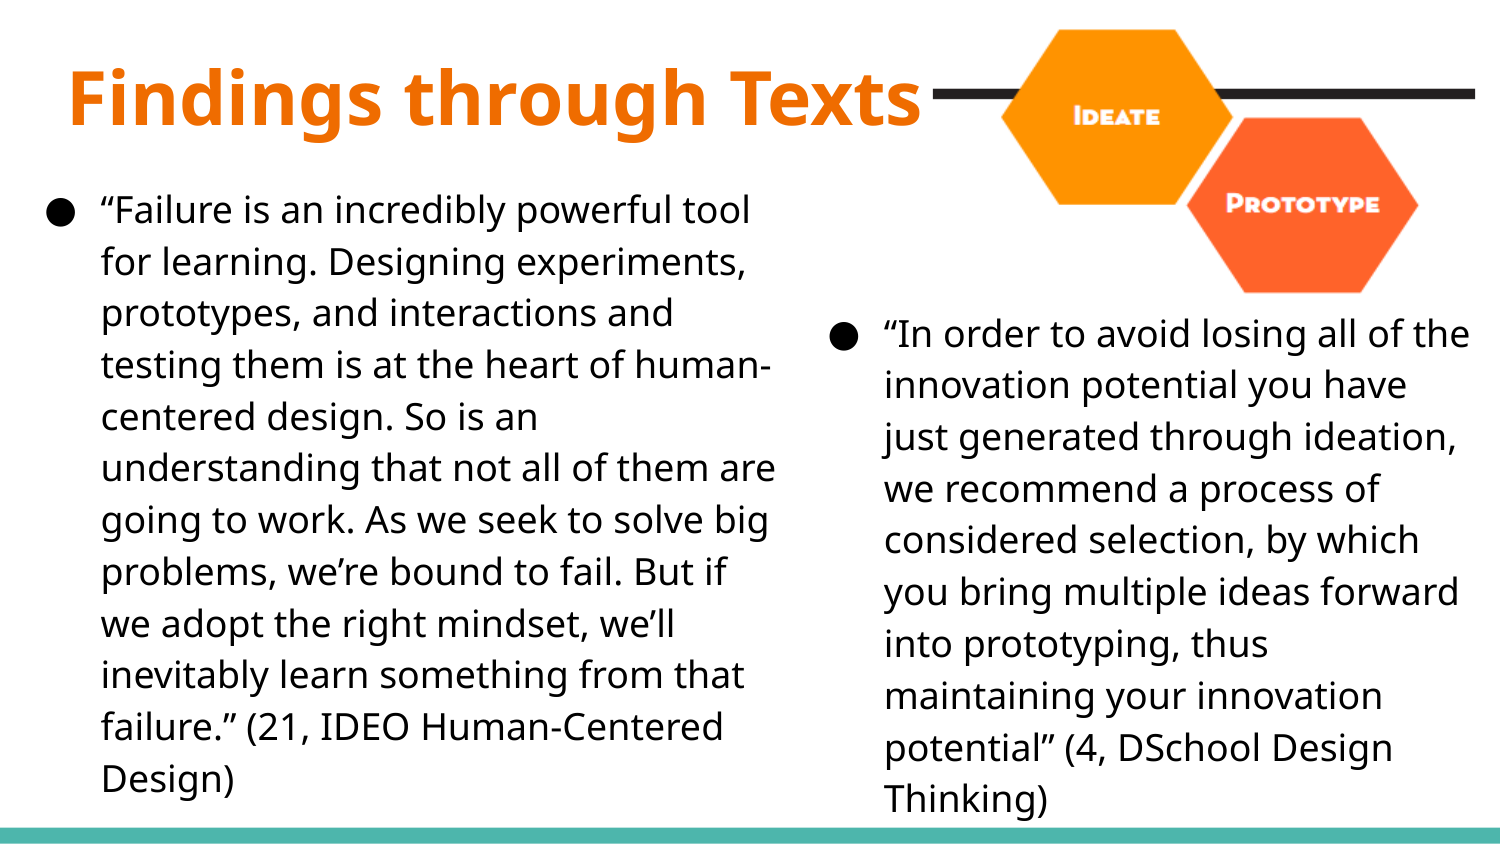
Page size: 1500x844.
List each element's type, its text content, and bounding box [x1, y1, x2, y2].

list “Failure is an incredibly powerful tool for learning. Designing experiments, prototypes, and interactions and testing them is at the heart of human-centered design. So is an understanding that not all of them are going to work. As we seek to solve big problems, we’re bound to fail. But if we adopt the right mindset, we’ll inevitably learn something from that failure.” (21, IDEO Human-Centered Design) [10, 164, 795, 817]
title Findings through Texts [51, 35, 927, 152]
picture [932, 22, 1476, 301]
list “In order to avoid losing all of the innovation potential you have just generated through ideation, we recommend a process of considered selection, by which you bring multiple ideas forward into prototyping, thus maintaining your innovation potential” (4, DSchool Design Thinking) [794, 287, 1488, 819]
